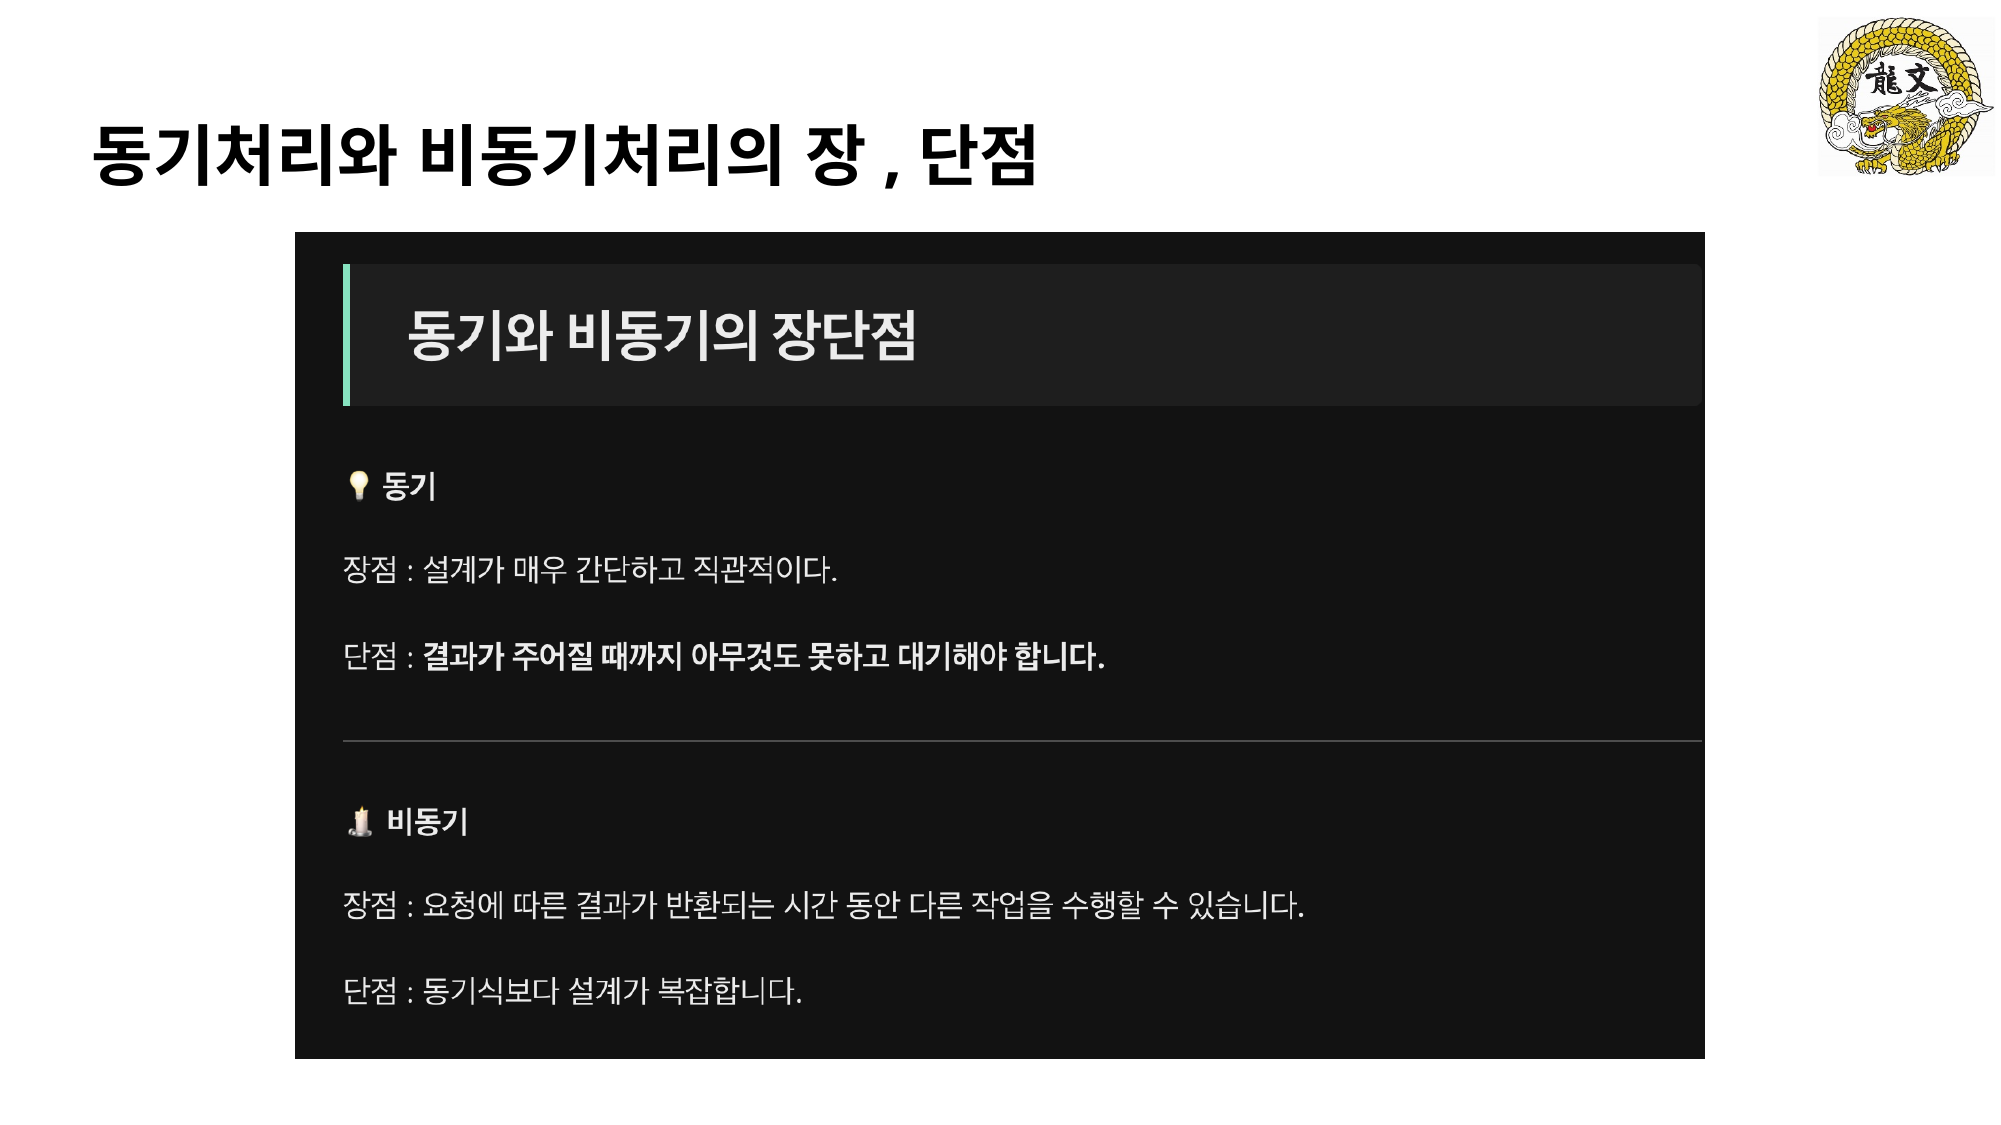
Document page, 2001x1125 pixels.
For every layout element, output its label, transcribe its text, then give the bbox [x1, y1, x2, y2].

picture [295, 232, 1705, 1059]
text_box 동기처리와 비동기처리의 장,단점 [77, 106, 1705, 201]
picture [1799, 0, 2000, 200]
